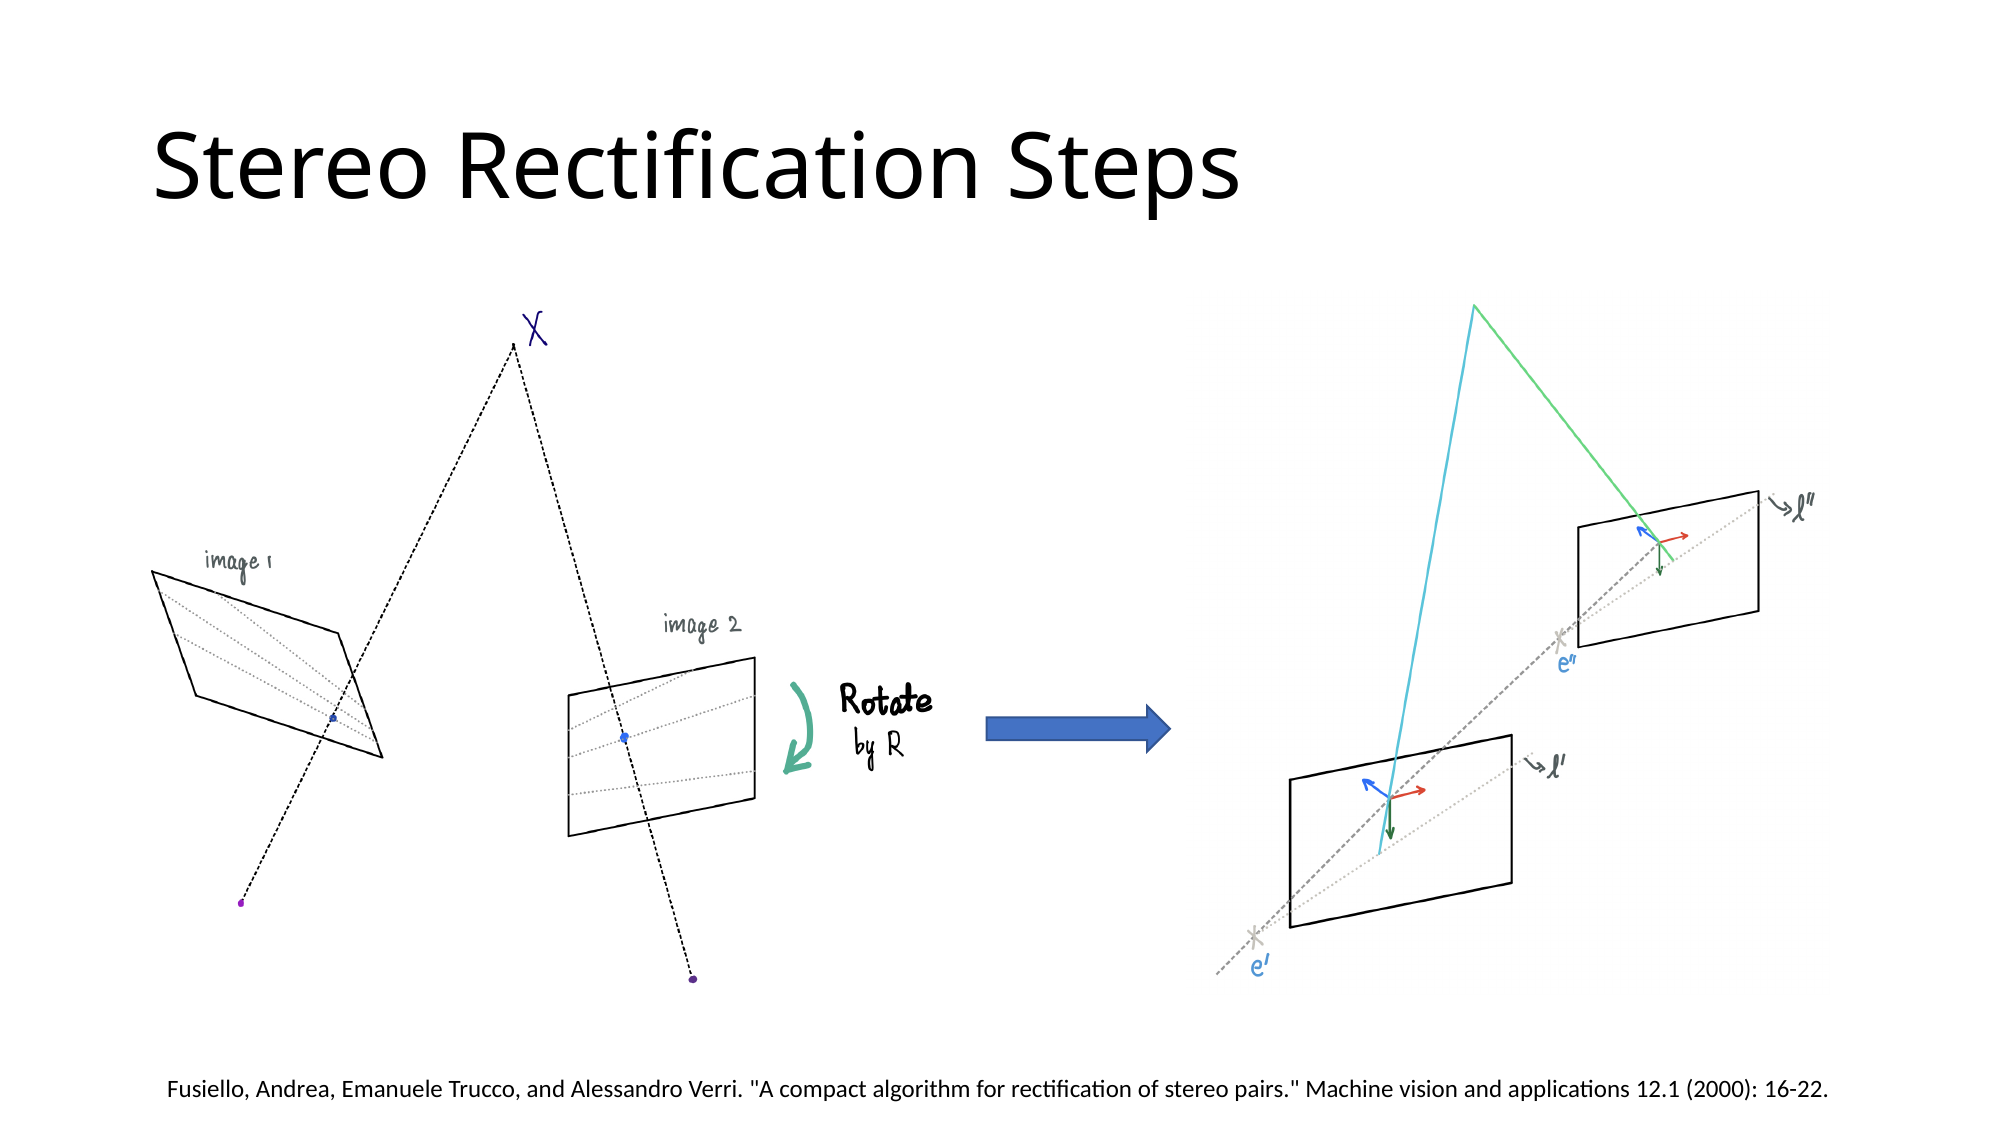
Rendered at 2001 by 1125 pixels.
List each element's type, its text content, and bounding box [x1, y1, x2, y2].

text_box Fusiello, Andrea, Emanuele Trucco, and Alessandro Verri. "A compact algorithm for rectification of stereo pairs." Machine vision and applications 12.1 (2000): 16-22. [82, 1065, 1918, 1110]
text_box [985, 703, 1172, 754]
picture [137, 290, 942, 995]
title Stereo Rectification Steps [137, 59, 1863, 278]
picture [1186, 290, 1830, 995]
